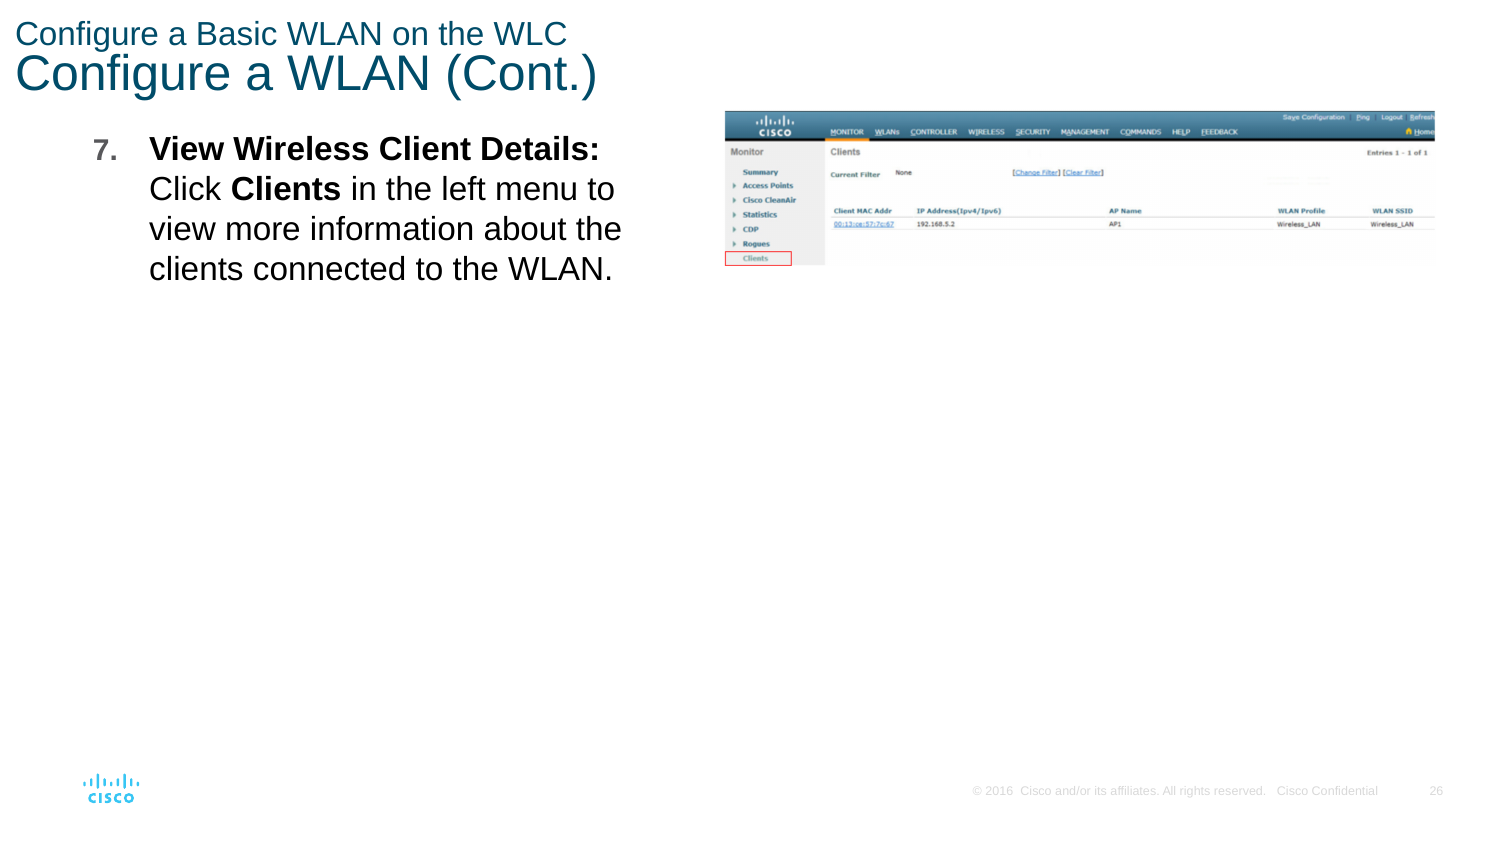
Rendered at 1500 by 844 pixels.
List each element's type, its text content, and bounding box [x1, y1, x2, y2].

picture [723, 108, 1437, 266]
list View Wireless Client Details: Click Clients in the left menu to view more information about the clients connected to the WLAN. [77, 120, 696, 493]
title Configure a Basic WLAN on the WLC Configure a WLAN (Cont.) [0, 0, 1369, 121]
